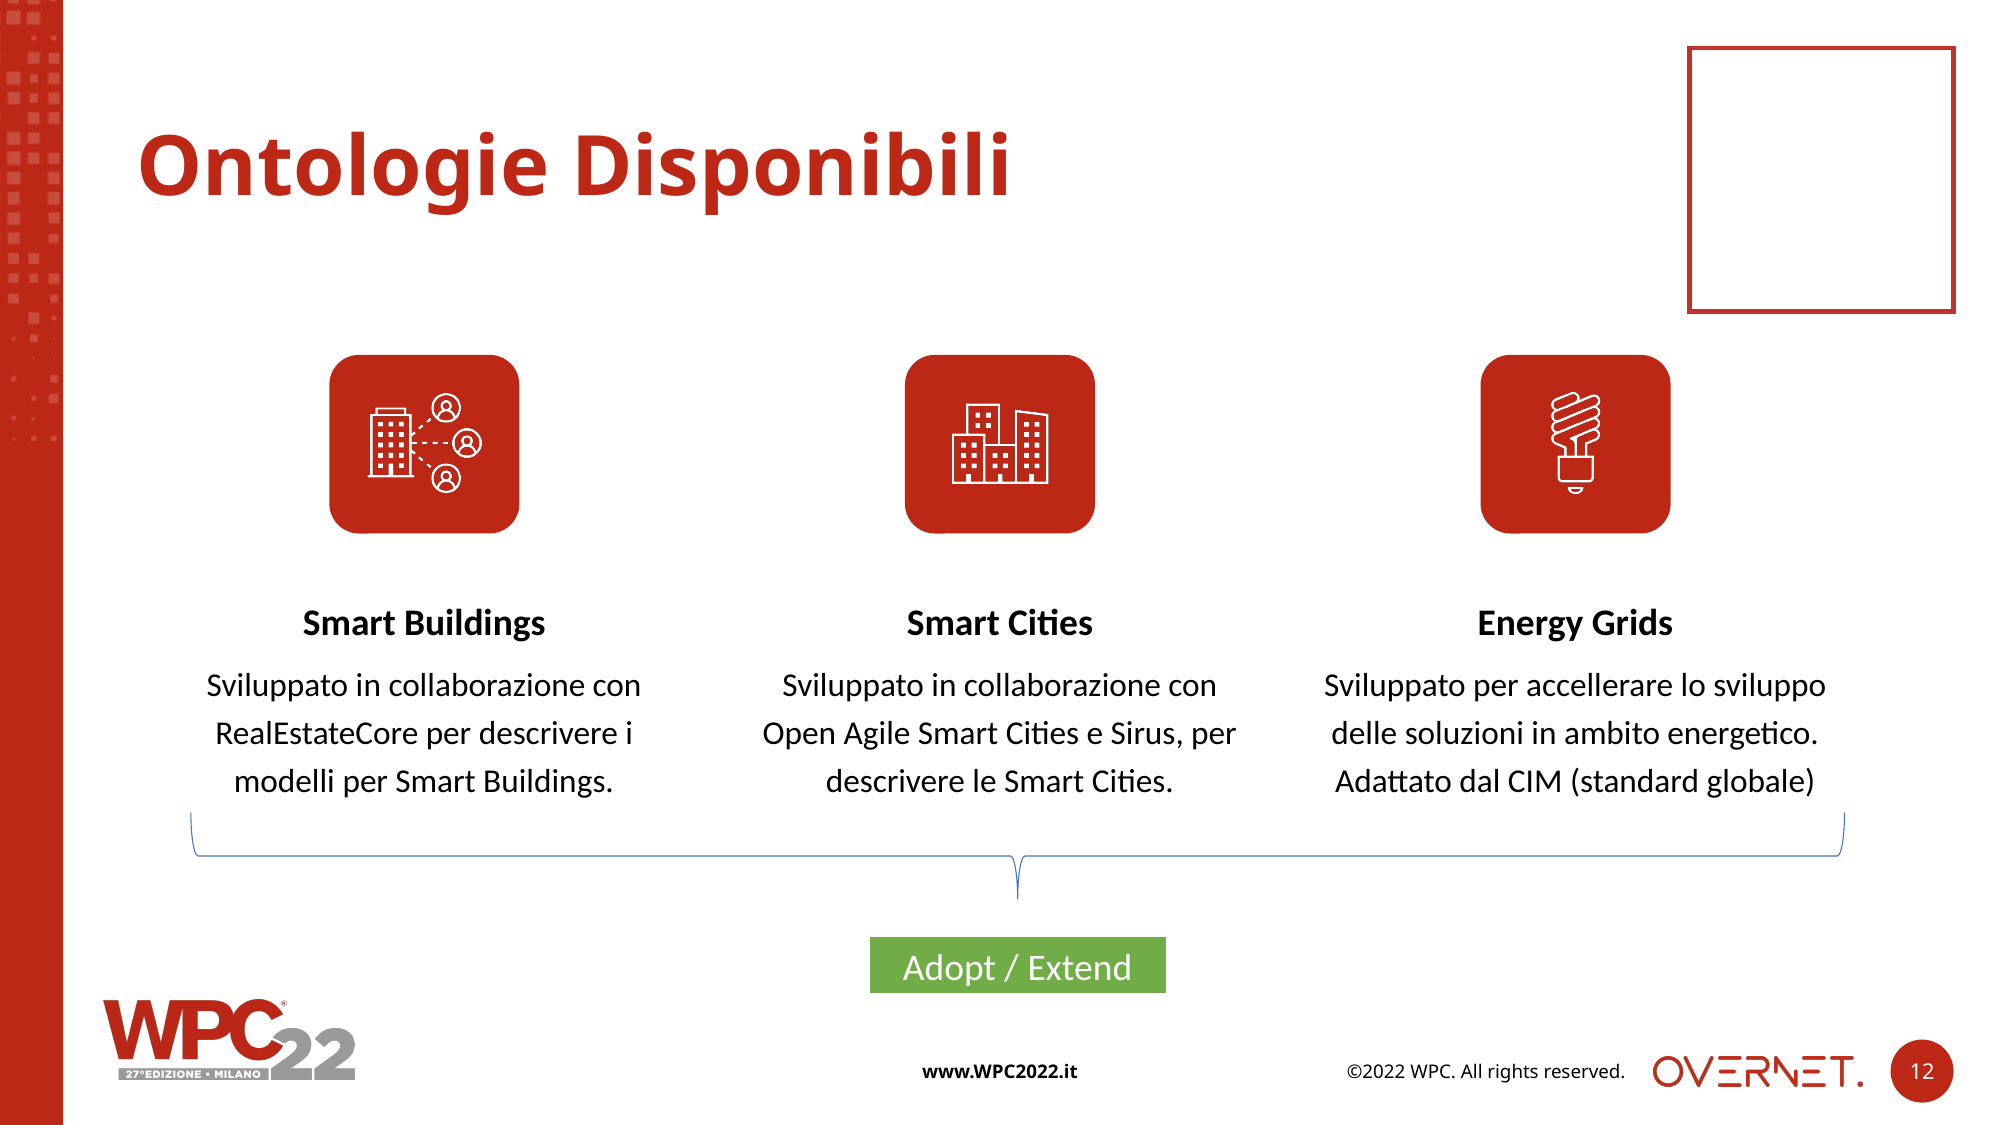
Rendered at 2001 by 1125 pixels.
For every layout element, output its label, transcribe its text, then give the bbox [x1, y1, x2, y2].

text_box Sviluppato per accellerare lo sviluppo delle soluzioni in ambito energetico. Adattato dal CIM (standard globale) [1306, 650, 1845, 807]
picture [937, 381, 1063, 506]
text_box [903, 353, 1097, 535]
picture [1653, 1056, 1863, 1087]
text_box [1479, 353, 1672, 535]
text_box Smart Cities [731, 587, 1269, 650]
text_box Energy Grids [1306, 587, 1845, 650]
text_box [190, 812, 1846, 900]
picture [103, 999, 355, 1080]
picture [362, 381, 487, 506]
picture [1513, 381, 1638, 506]
text_box Sviluppato in collaborazione con Open Agile Smart Cities e Sirus, per descrivere le Smart Cities. [731, 650, 1269, 807]
text_box [328, 353, 521, 535]
text_box Smart Buildings [155, 587, 694, 650]
text_box Adopt / Extend [867, 934, 1169, 996]
text_box Ontologie Disponibili [121, 116, 1749, 235]
text_box Sviluppato in collaborazione con RealEstateCore per descrivere i modelli per Smart Buildings. [155, 650, 694, 807]
